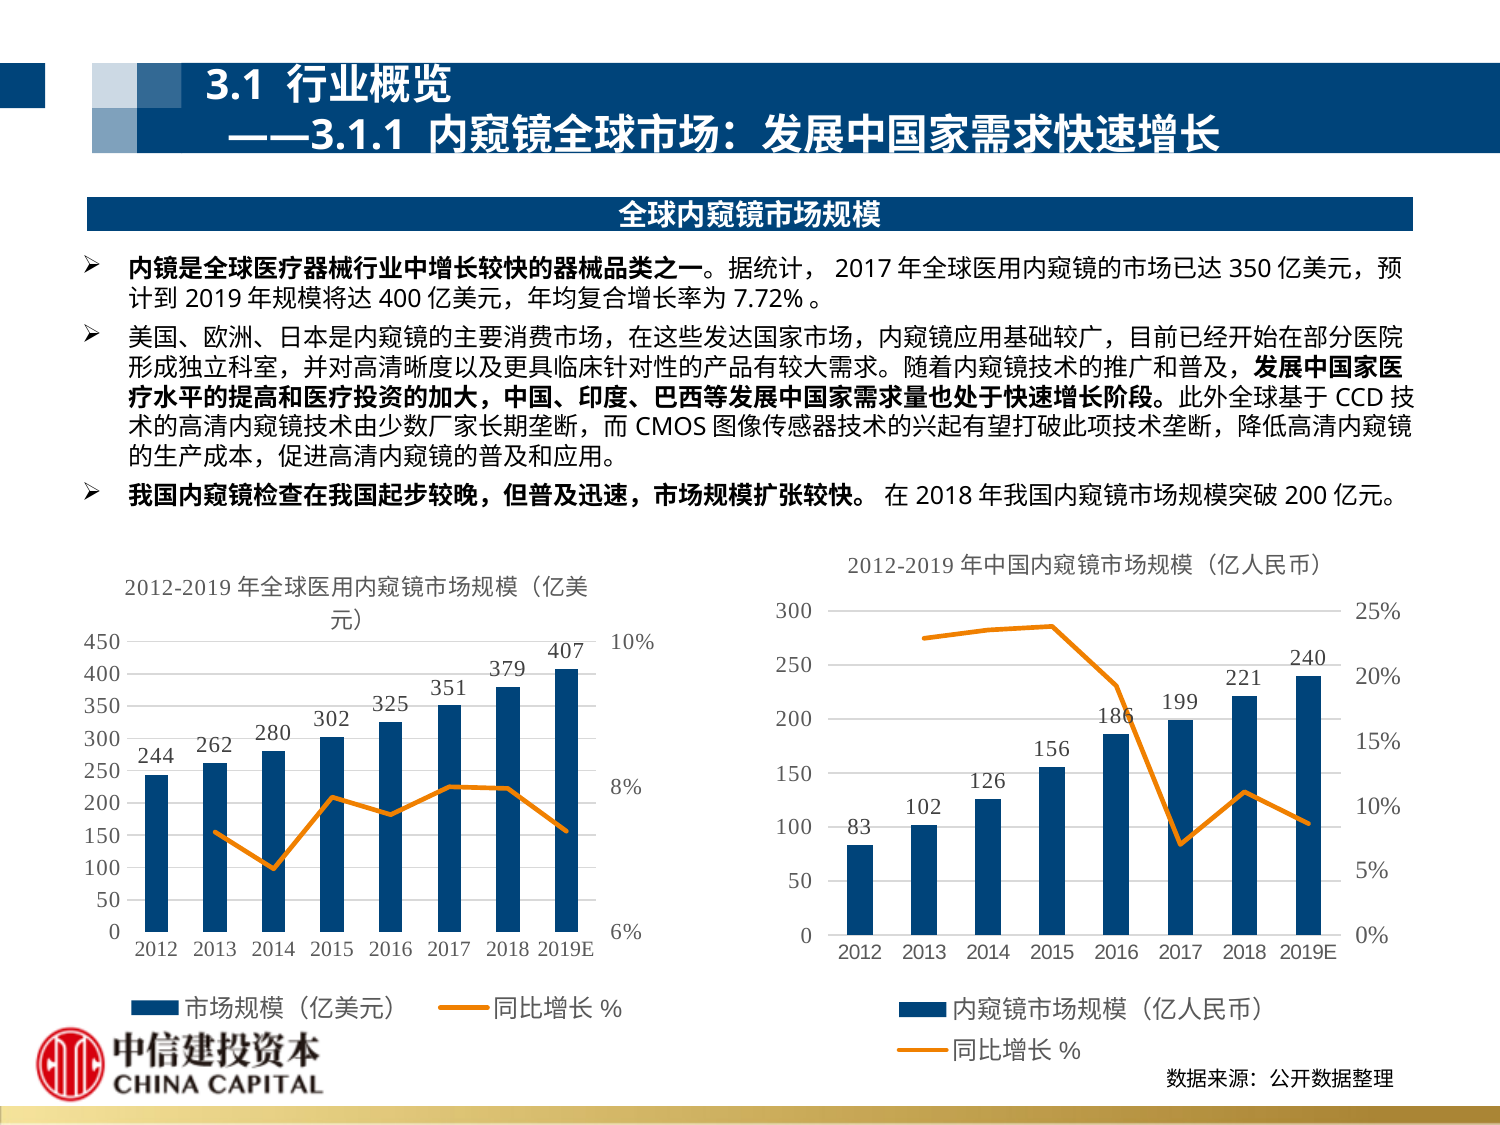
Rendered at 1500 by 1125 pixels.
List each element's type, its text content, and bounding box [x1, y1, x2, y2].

chart [50, 509, 703, 1085]
text_box 3.1 行业概览 ——3.1.1 内窥镜全球市场：发展中国家需求快速增长 [192, 51, 1489, 165]
picture [0, 1004, 1500, 1125]
text_box 内镜是全球医疗器械行业中增长较快的器械品类之一。据统计，2017年全球医用内窥镜的市场已达350亿美元，预计到2019年规模将达400亿美元，年均复合增长率为7.72%。 美国、欧洲、日本是内窥镜的主要消费市场，在这些发达国家市场，内窥镜应用基础较广，目前已经开始在部分医院形成独立科室，并对高清晰度以及更具临床针对性的产品有较大需求。随着内窥镜技术的推广和普及，发展中国家医疗水平的提高和医疗投资的加大，中国、印度、巴西等发展中国家需求量也处于快速增长阶段。此外全球基于CCD技术的高清内窥镜技术由少数厂家长期垄断，而CMOS图像传感器技术的兴起有望打破此项技术垄断，降低高清内窥镜的生产成本，促进高清内窥镜的普及和应用。 我国内窥镜检查在我国起步较晚，但普及迅速，市场规模扩张较快。 在2018年我国内窥镜市场规模突破200亿元。 [67, 245, 1433, 547]
text_box 数据来源：公开数据整理 [1151, 1081, 1414, 1099]
text_box 全球内窥镜市场规模 [84, 194, 1416, 234]
chart [762, 520, 1414, 1074]
